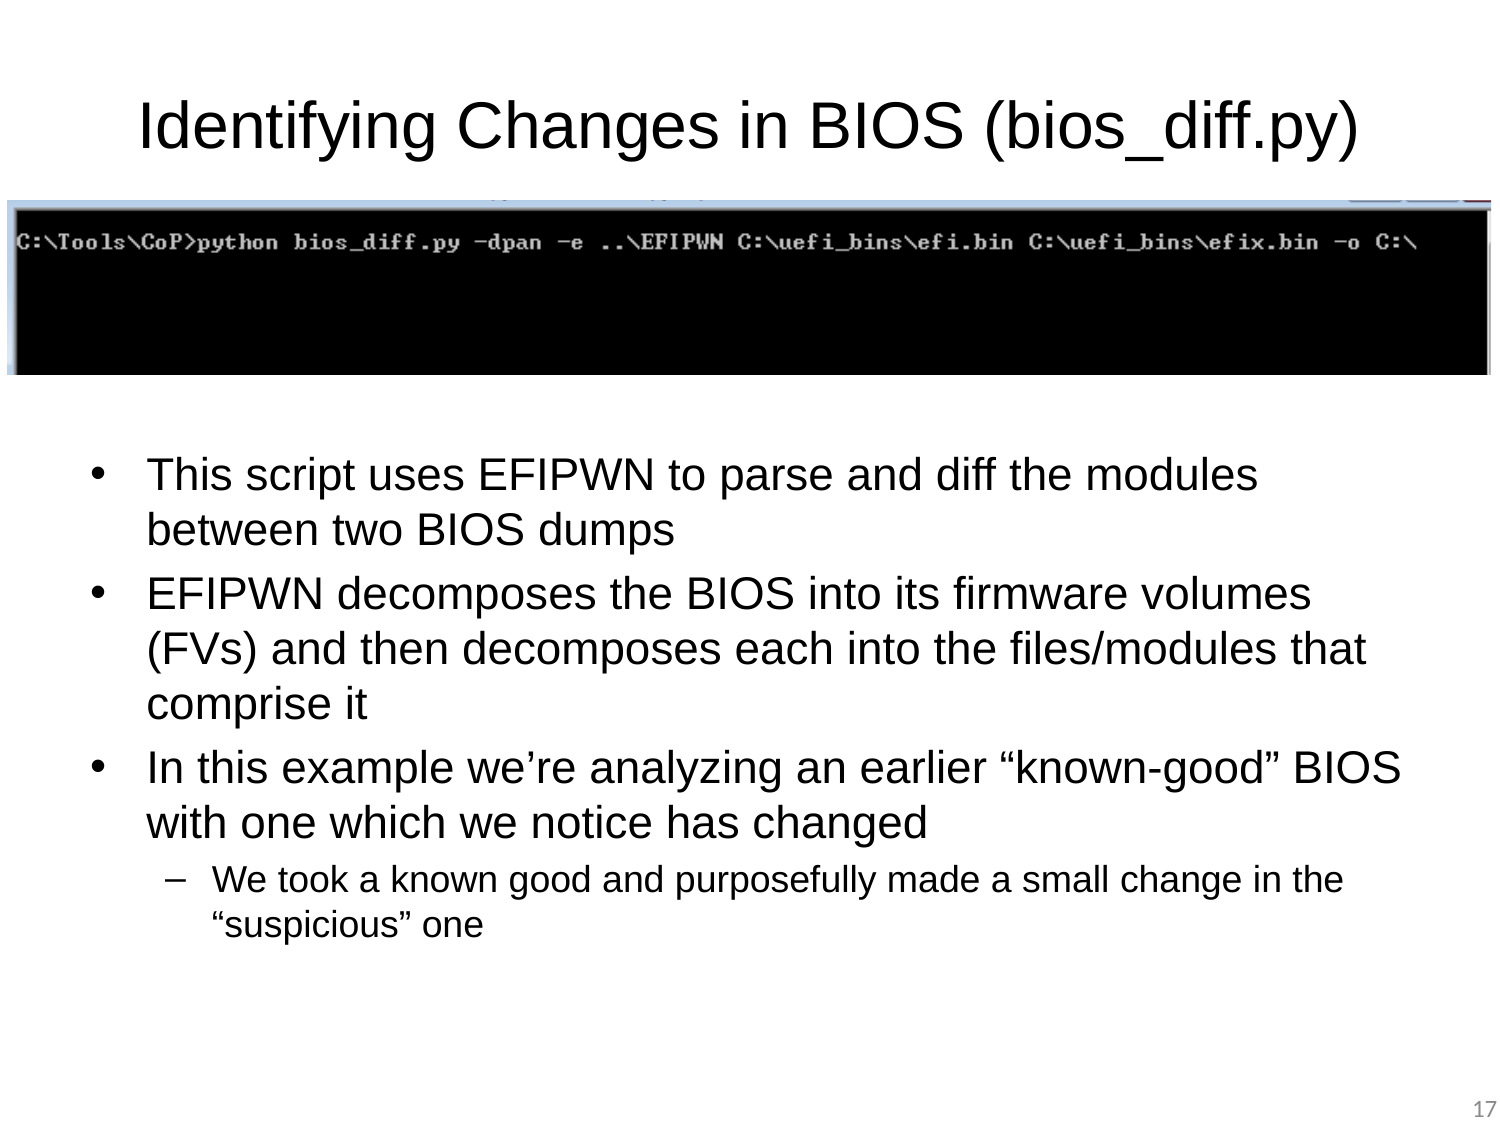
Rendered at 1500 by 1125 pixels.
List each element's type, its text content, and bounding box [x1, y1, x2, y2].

title Identifying Changes in BIOS (bios_diff.py) [75, 45, 1425, 198]
picture [6, 199, 1492, 376]
slide_number 17 [1162, 1077, 1500, 1125]
list This script uses EFIPWN to parse and diff the modules between two BIOS dumps EFIPWN decomposes the BIOS into its firmware volumes (FVs) and then decomposes each into the files/modules that comprise it In this example we’re analyzing an earlier “known-good” BIOS with one which we notice has changed We took a known good and purposefully made a small change in the “suspicious” one [75, 437, 1425, 1100]
